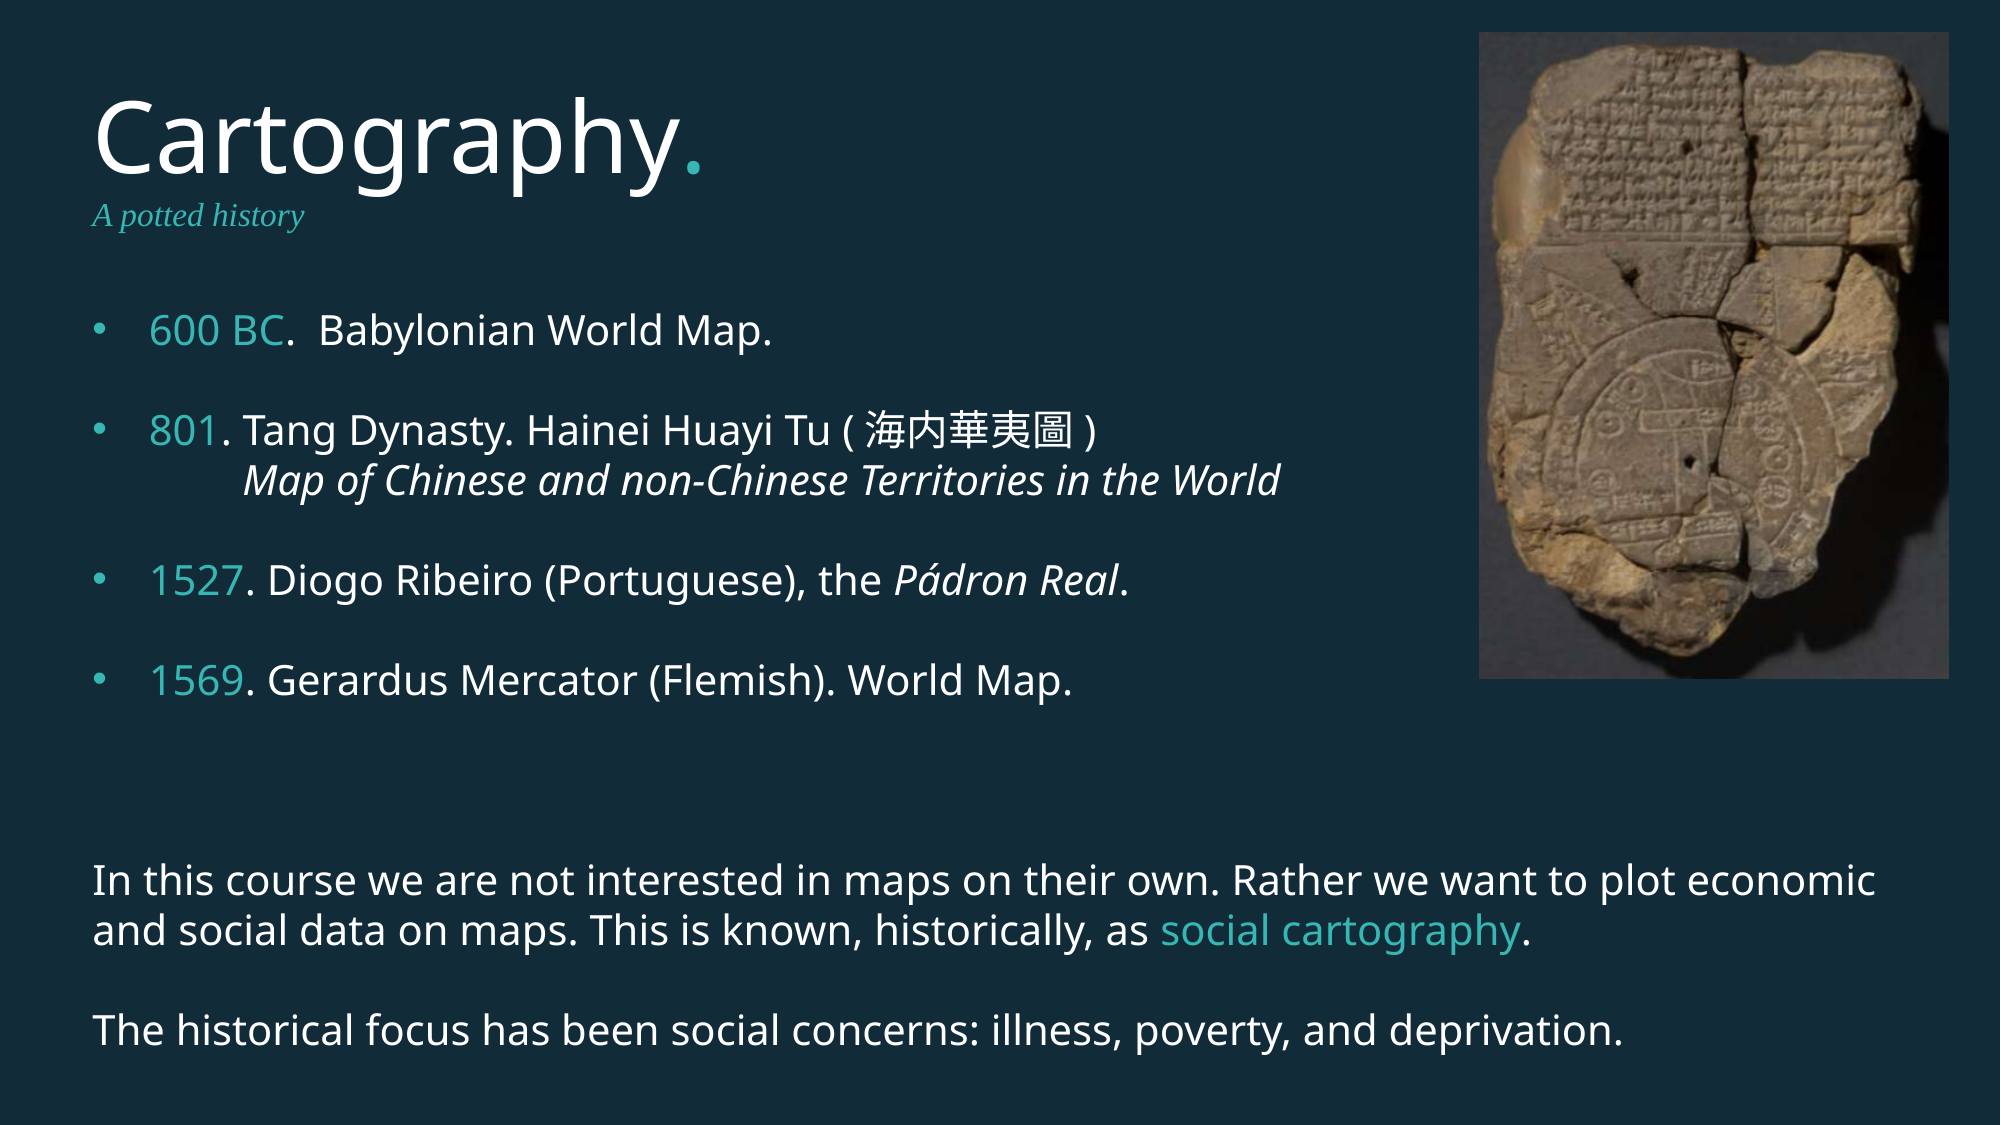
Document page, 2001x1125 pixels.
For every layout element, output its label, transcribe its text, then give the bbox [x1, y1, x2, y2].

text_box Cartography. A potted history 600 BC. Babylonian World Map. 801. Tang Dynasty. Hainei Huayi Tu (海内華夷圖) Map of Chinese and non-Chinese Territories in the World 1527. Diogo Ribeiro (Portuguese), the Pádron Real. 1569. Gerardus Mercator (Flemish). World Map. In this course we are not interested in maps on their own. Rather we want to plot economic and social data on maps. This is known, historically, as social cartography. The historical focus has been social concerns: illness, poverty, and deprivation. [77, 66, 1474, 209]
picture [1479, 31, 1950, 679]
text_box [269, 209, 767, 621]
